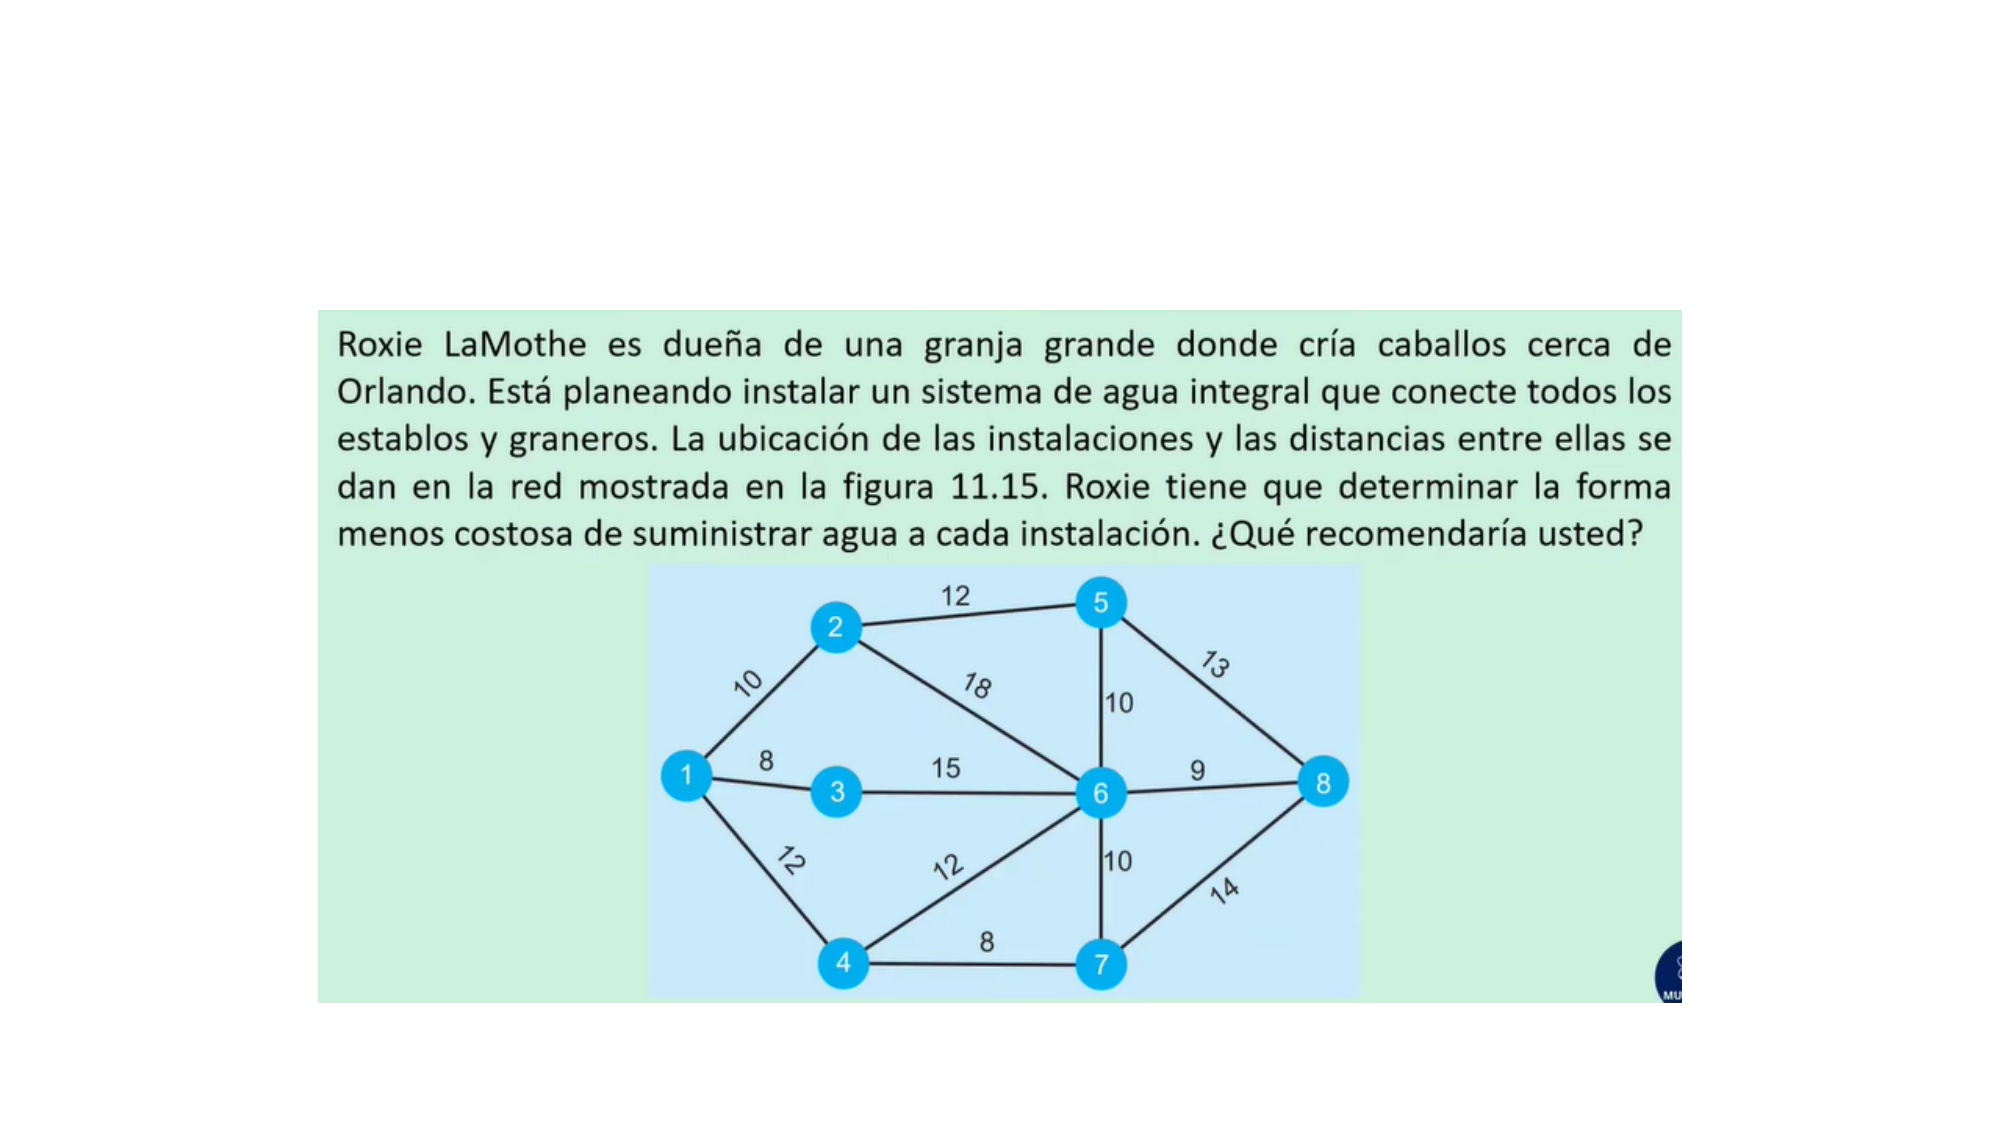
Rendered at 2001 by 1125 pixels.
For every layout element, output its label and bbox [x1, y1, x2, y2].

list [318, 310, 1682, 1003]
